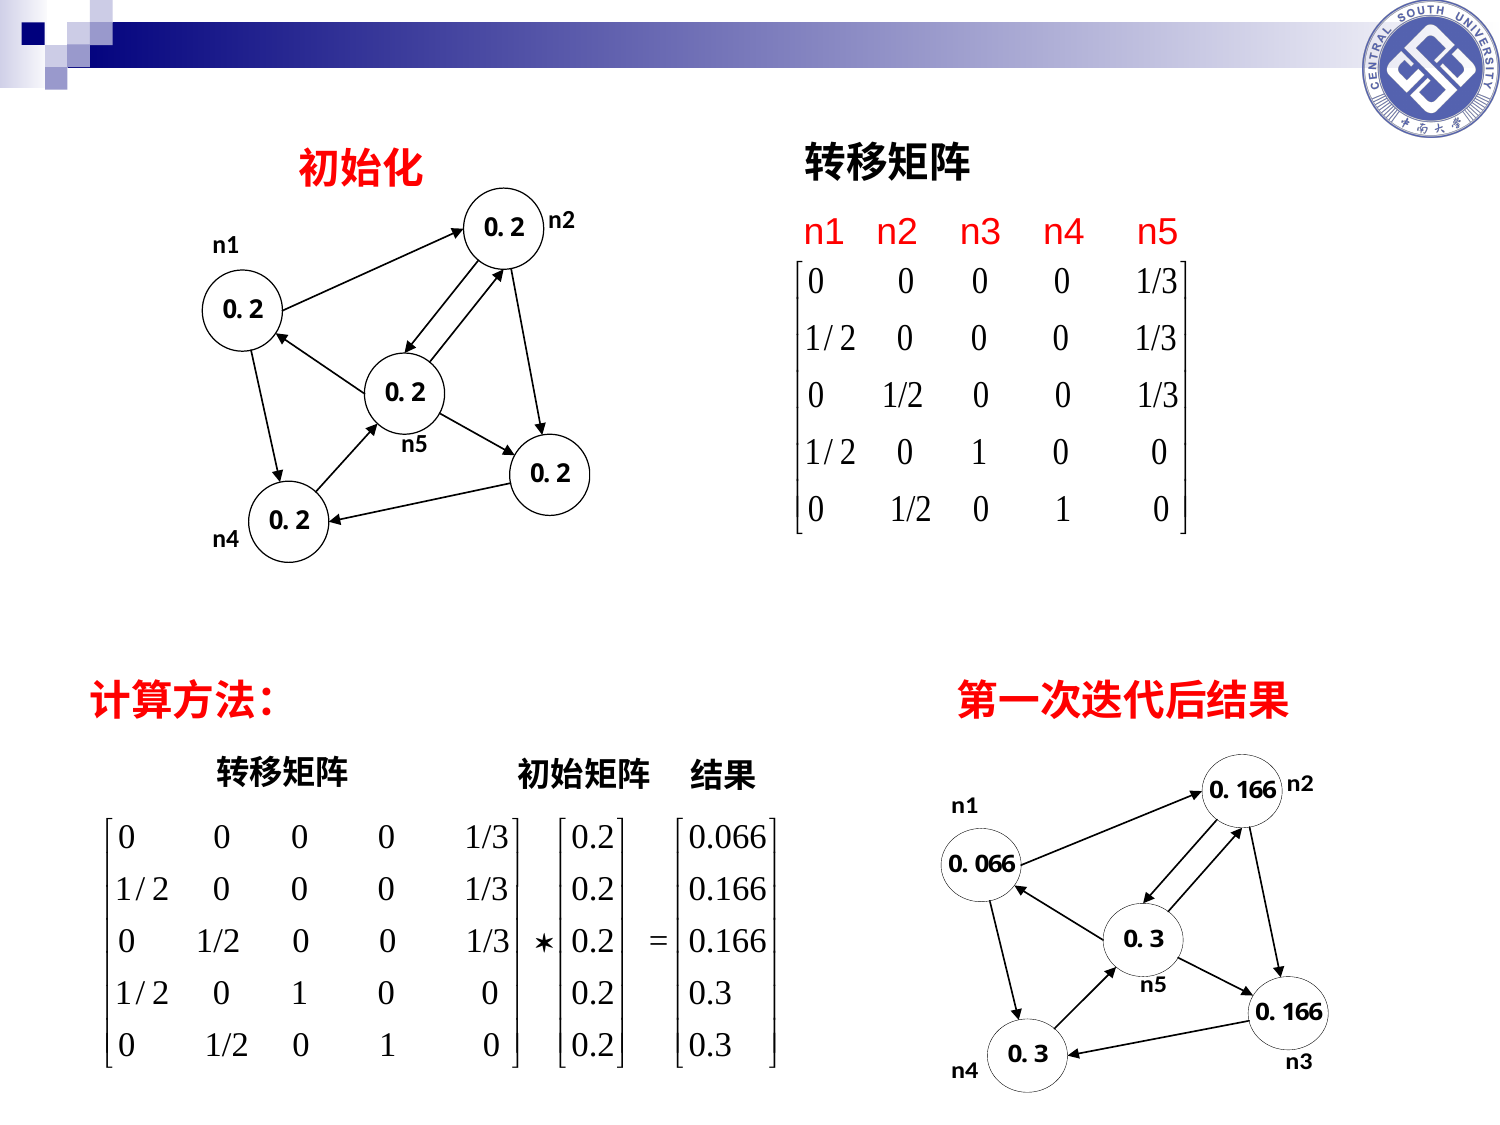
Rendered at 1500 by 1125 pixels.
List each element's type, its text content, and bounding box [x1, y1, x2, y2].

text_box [643, 746, 789, 1077]
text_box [501, 745, 667, 1077]
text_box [939, 666, 1331, 1094]
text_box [200, 134, 591, 564]
picture [1362, 0, 1500, 138]
text_box 计算方法： [74, 666, 314, 732]
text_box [788, 128, 1200, 544]
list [98, 810, 501, 1077]
text_box 转移矩阵 [201, 743, 365, 799]
